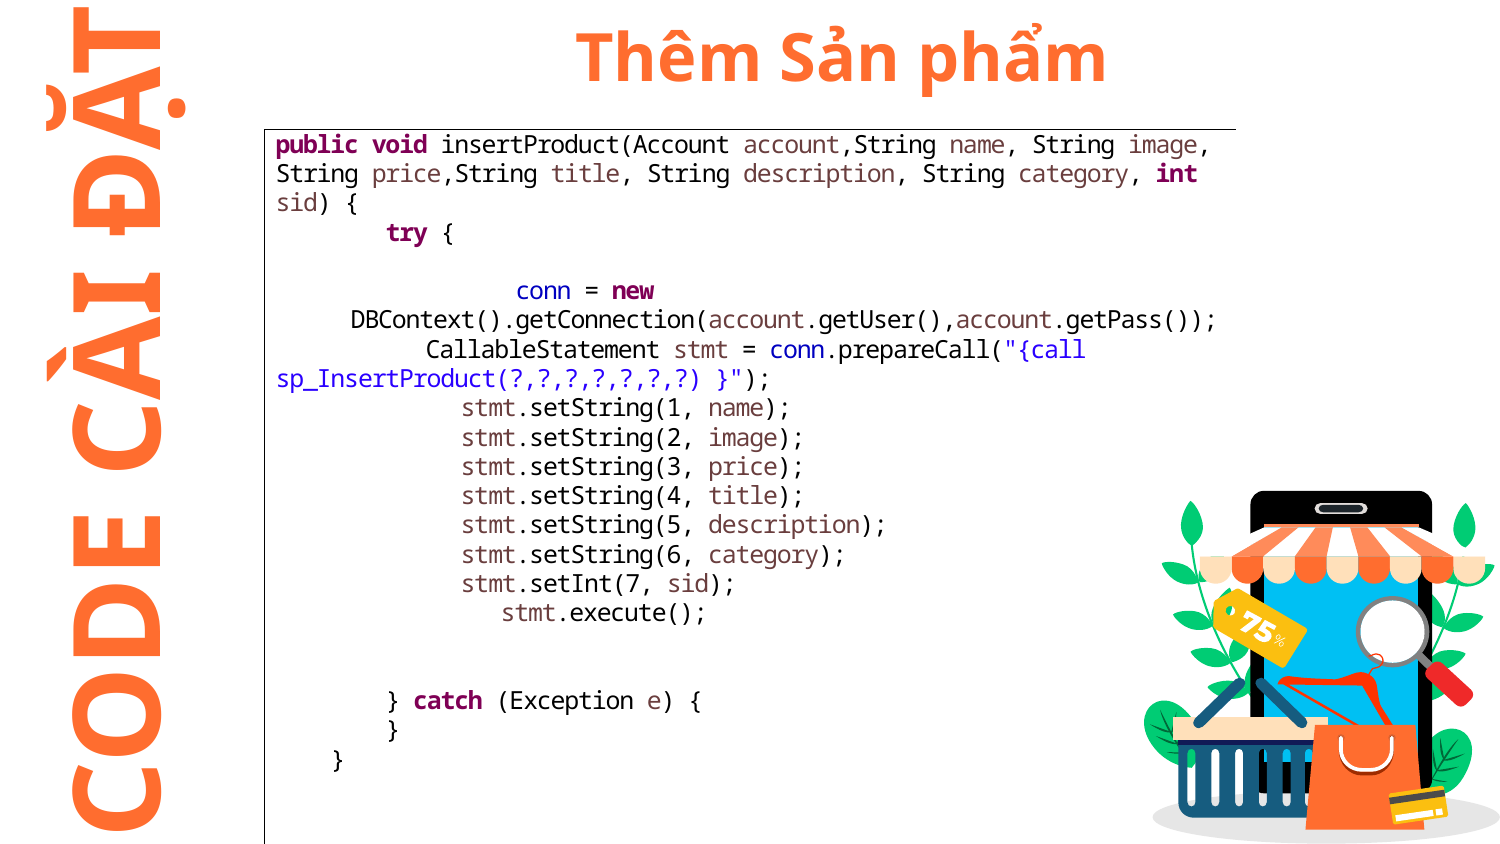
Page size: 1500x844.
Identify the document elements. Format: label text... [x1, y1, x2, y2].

title Thêm Sản phẩm [184, 0, 1500, 96]
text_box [263, 128, 1237, 844]
text_box CODE CÀI ĐẶT [0, 0, 185, 844]
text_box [1123, 490, 1500, 844]
